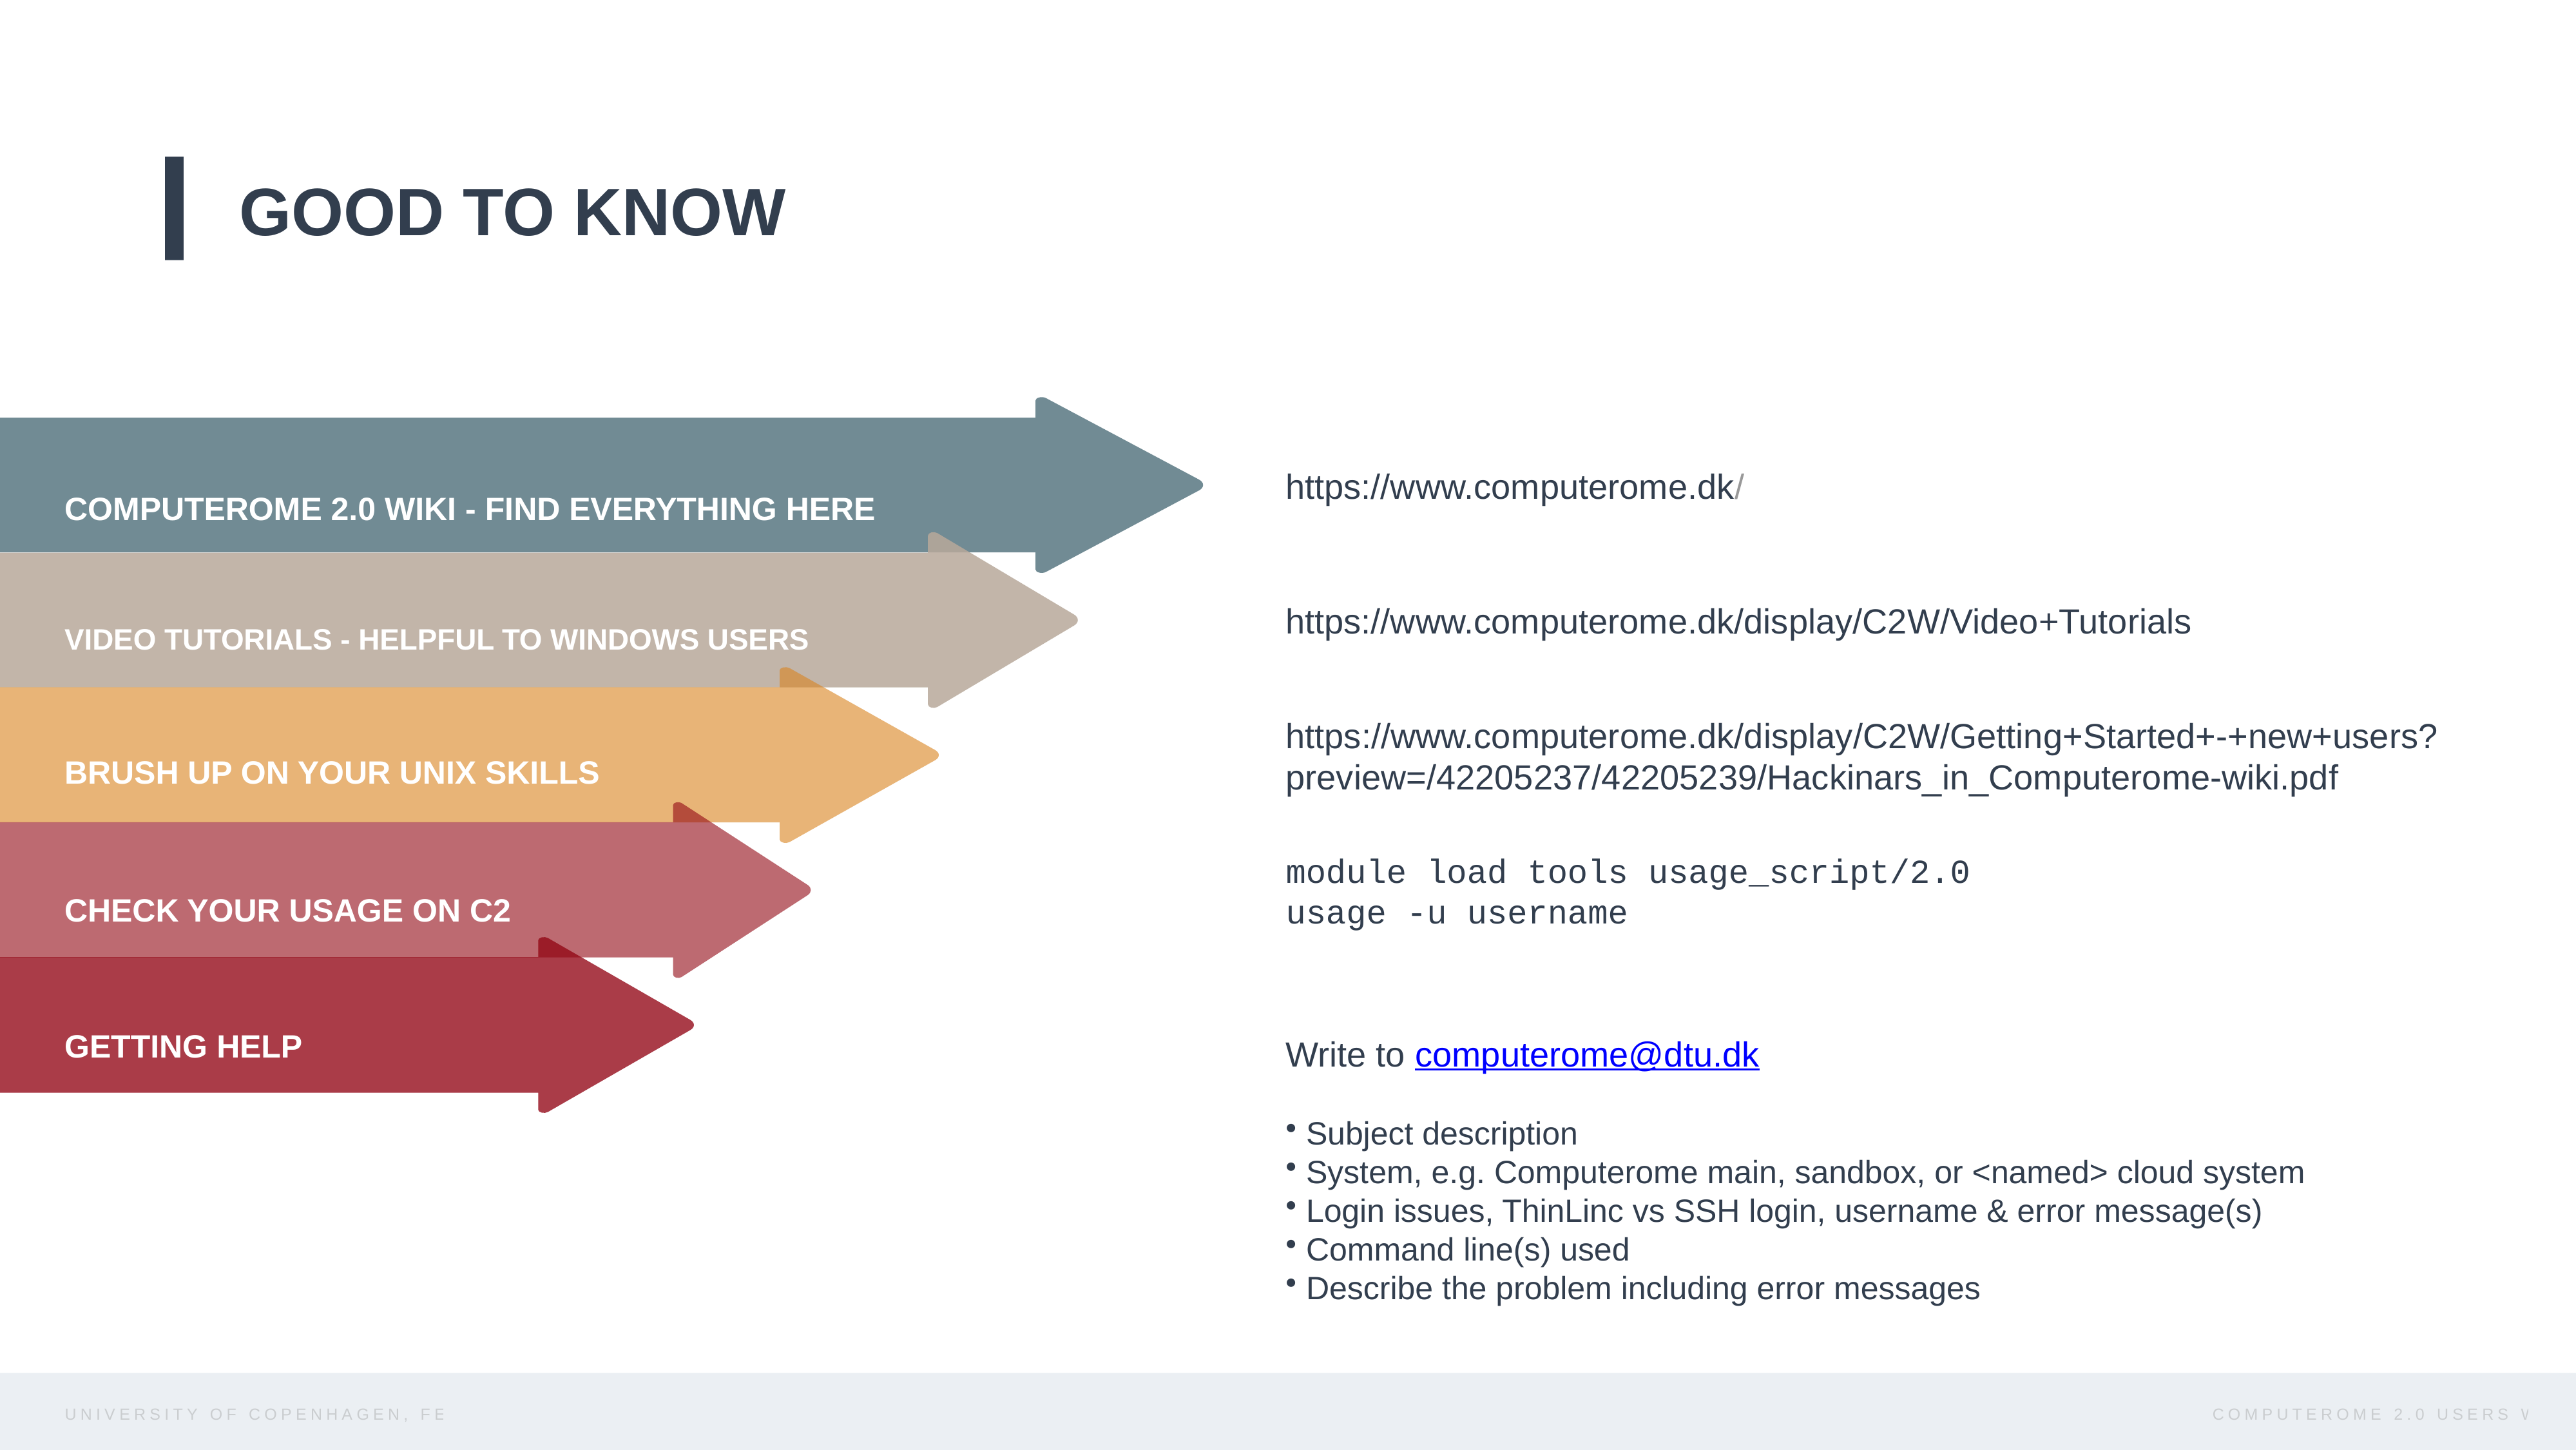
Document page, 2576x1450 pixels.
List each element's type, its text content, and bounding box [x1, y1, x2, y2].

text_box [164, 156, 1488, 260]
text_box GETTING HELP [59, 1001, 817, 1069]
text_box COMPUTEROME 2.0 WIKI - FIND EVERYTHING HERE [59, 464, 903, 532]
text_box https://www.computerome.dk/display/C2W/Getting+Started+-+new+users?preview=/42205237/42205239/Hackinars_in_Computerome-wiki.pdf [1280, 708, 2461, 802]
text_box [0, 958, 657, 1113]
text_box [0, 802, 777, 978]
text_box [0, 397, 1204, 573]
text_box [0, 532, 1078, 708]
text_box [0, 667, 939, 844]
text_box https://www.computerome.dk/display/C2W/Video+Tutorials [1280, 594, 2462, 646]
text_box module load tools usage_script/2.0 usage -u username [1280, 844, 2461, 936]
text_box VIDEO TUTORIALS - HELPFUL TO WINDOWS USERS [59, 597, 817, 661]
text_box Write to computerome@dtu.dk Subject description System, e.g. Computerome main, sandbox, or <named> cloud system Login issues, ThinLinc vs SSH login, username & error message(s) Command line(s) used Describe the problem including error messages [1280, 1027, 2312, 1311]
text_box CHECK YOUR USAGE ON C2 [59, 865, 817, 933]
text_box BRUSH UP ON YOUR UNIX SKILLS [59, 728, 817, 796]
text_box https://www.computerome.dk/ [1280, 458, 2462, 512]
